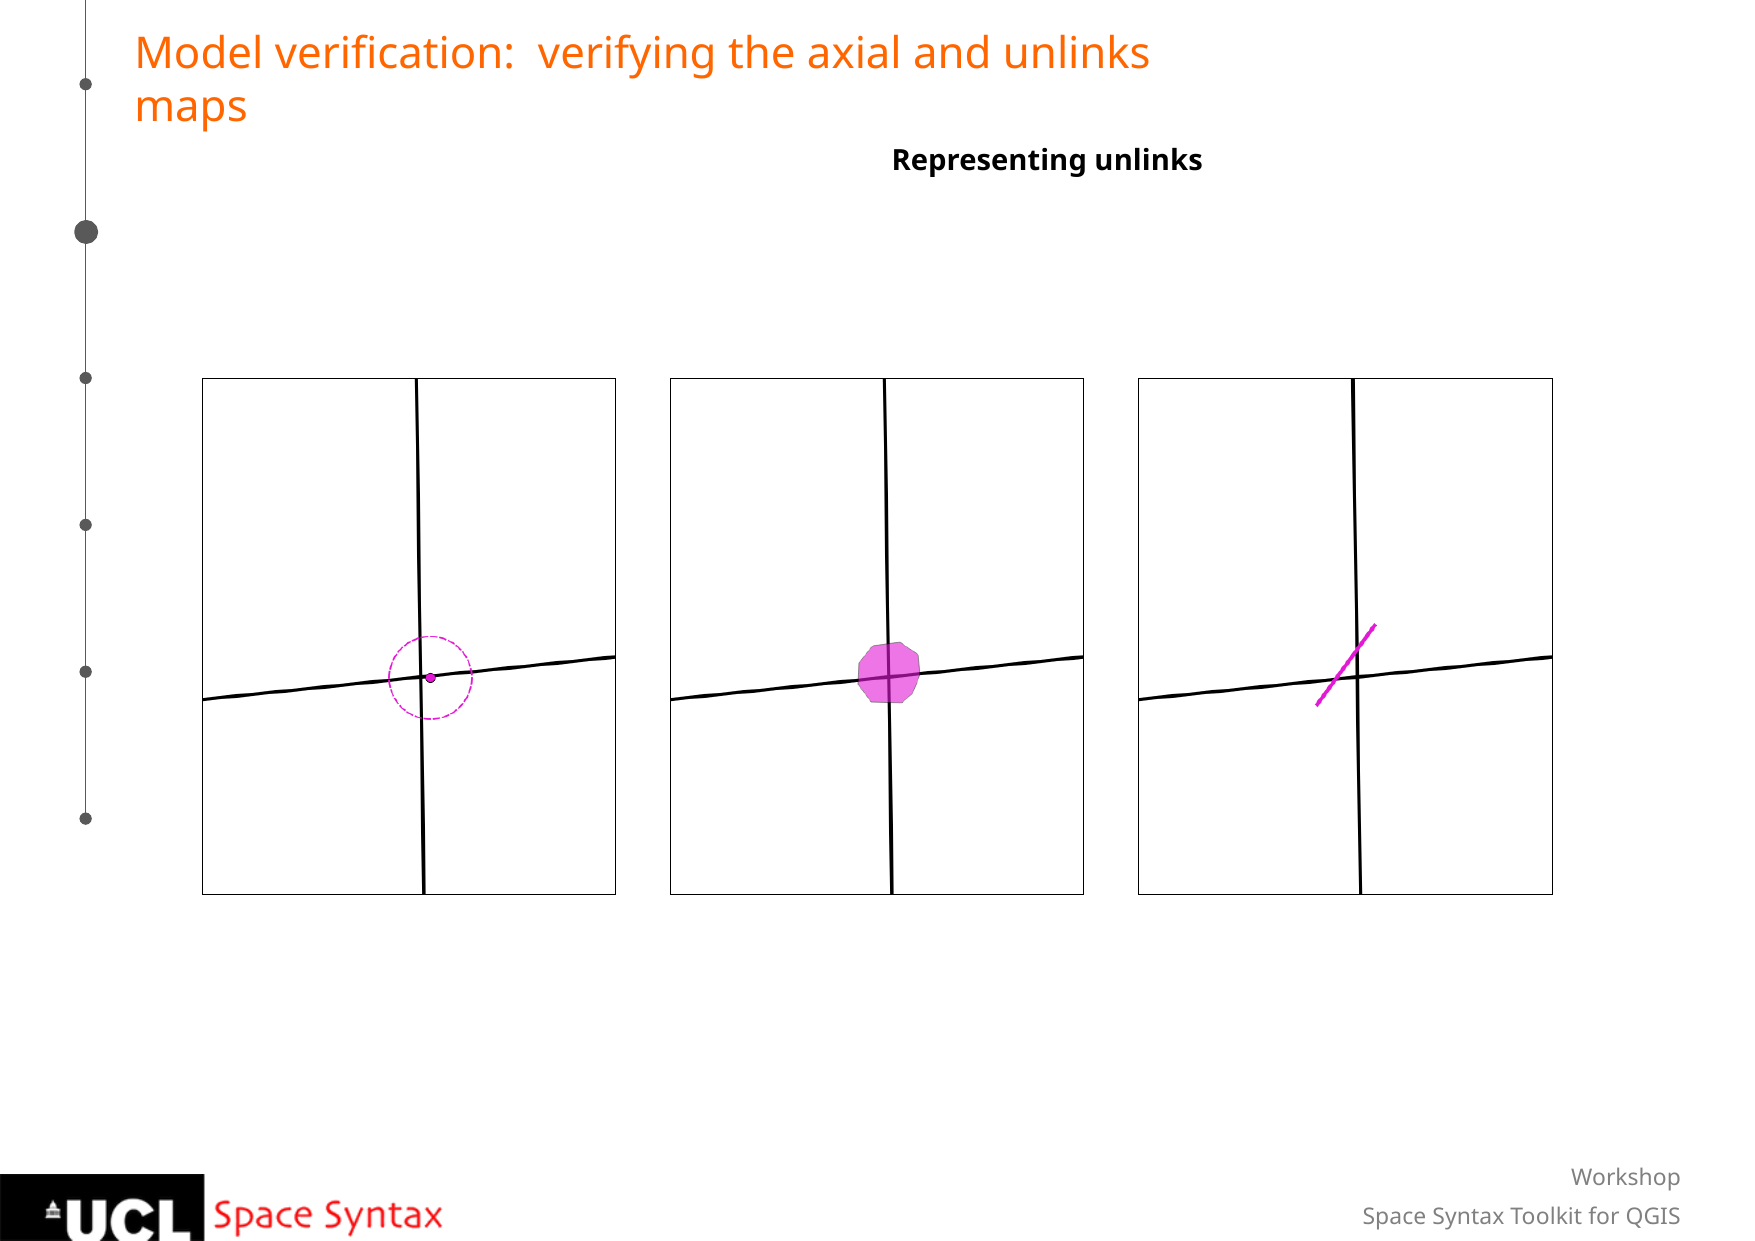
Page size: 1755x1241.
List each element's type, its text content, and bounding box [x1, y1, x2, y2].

text_box Model verification: verifying the axial and unlinks maps [119, 17, 1175, 138]
picture [0, 1174, 528, 1241]
picture [201, 378, 616, 895]
text_box [77, 223, 96, 241]
text_box Representing unlinks [876, 116, 1744, 184]
picture [1138, 378, 1553, 895]
picture [670, 378, 1085, 895]
